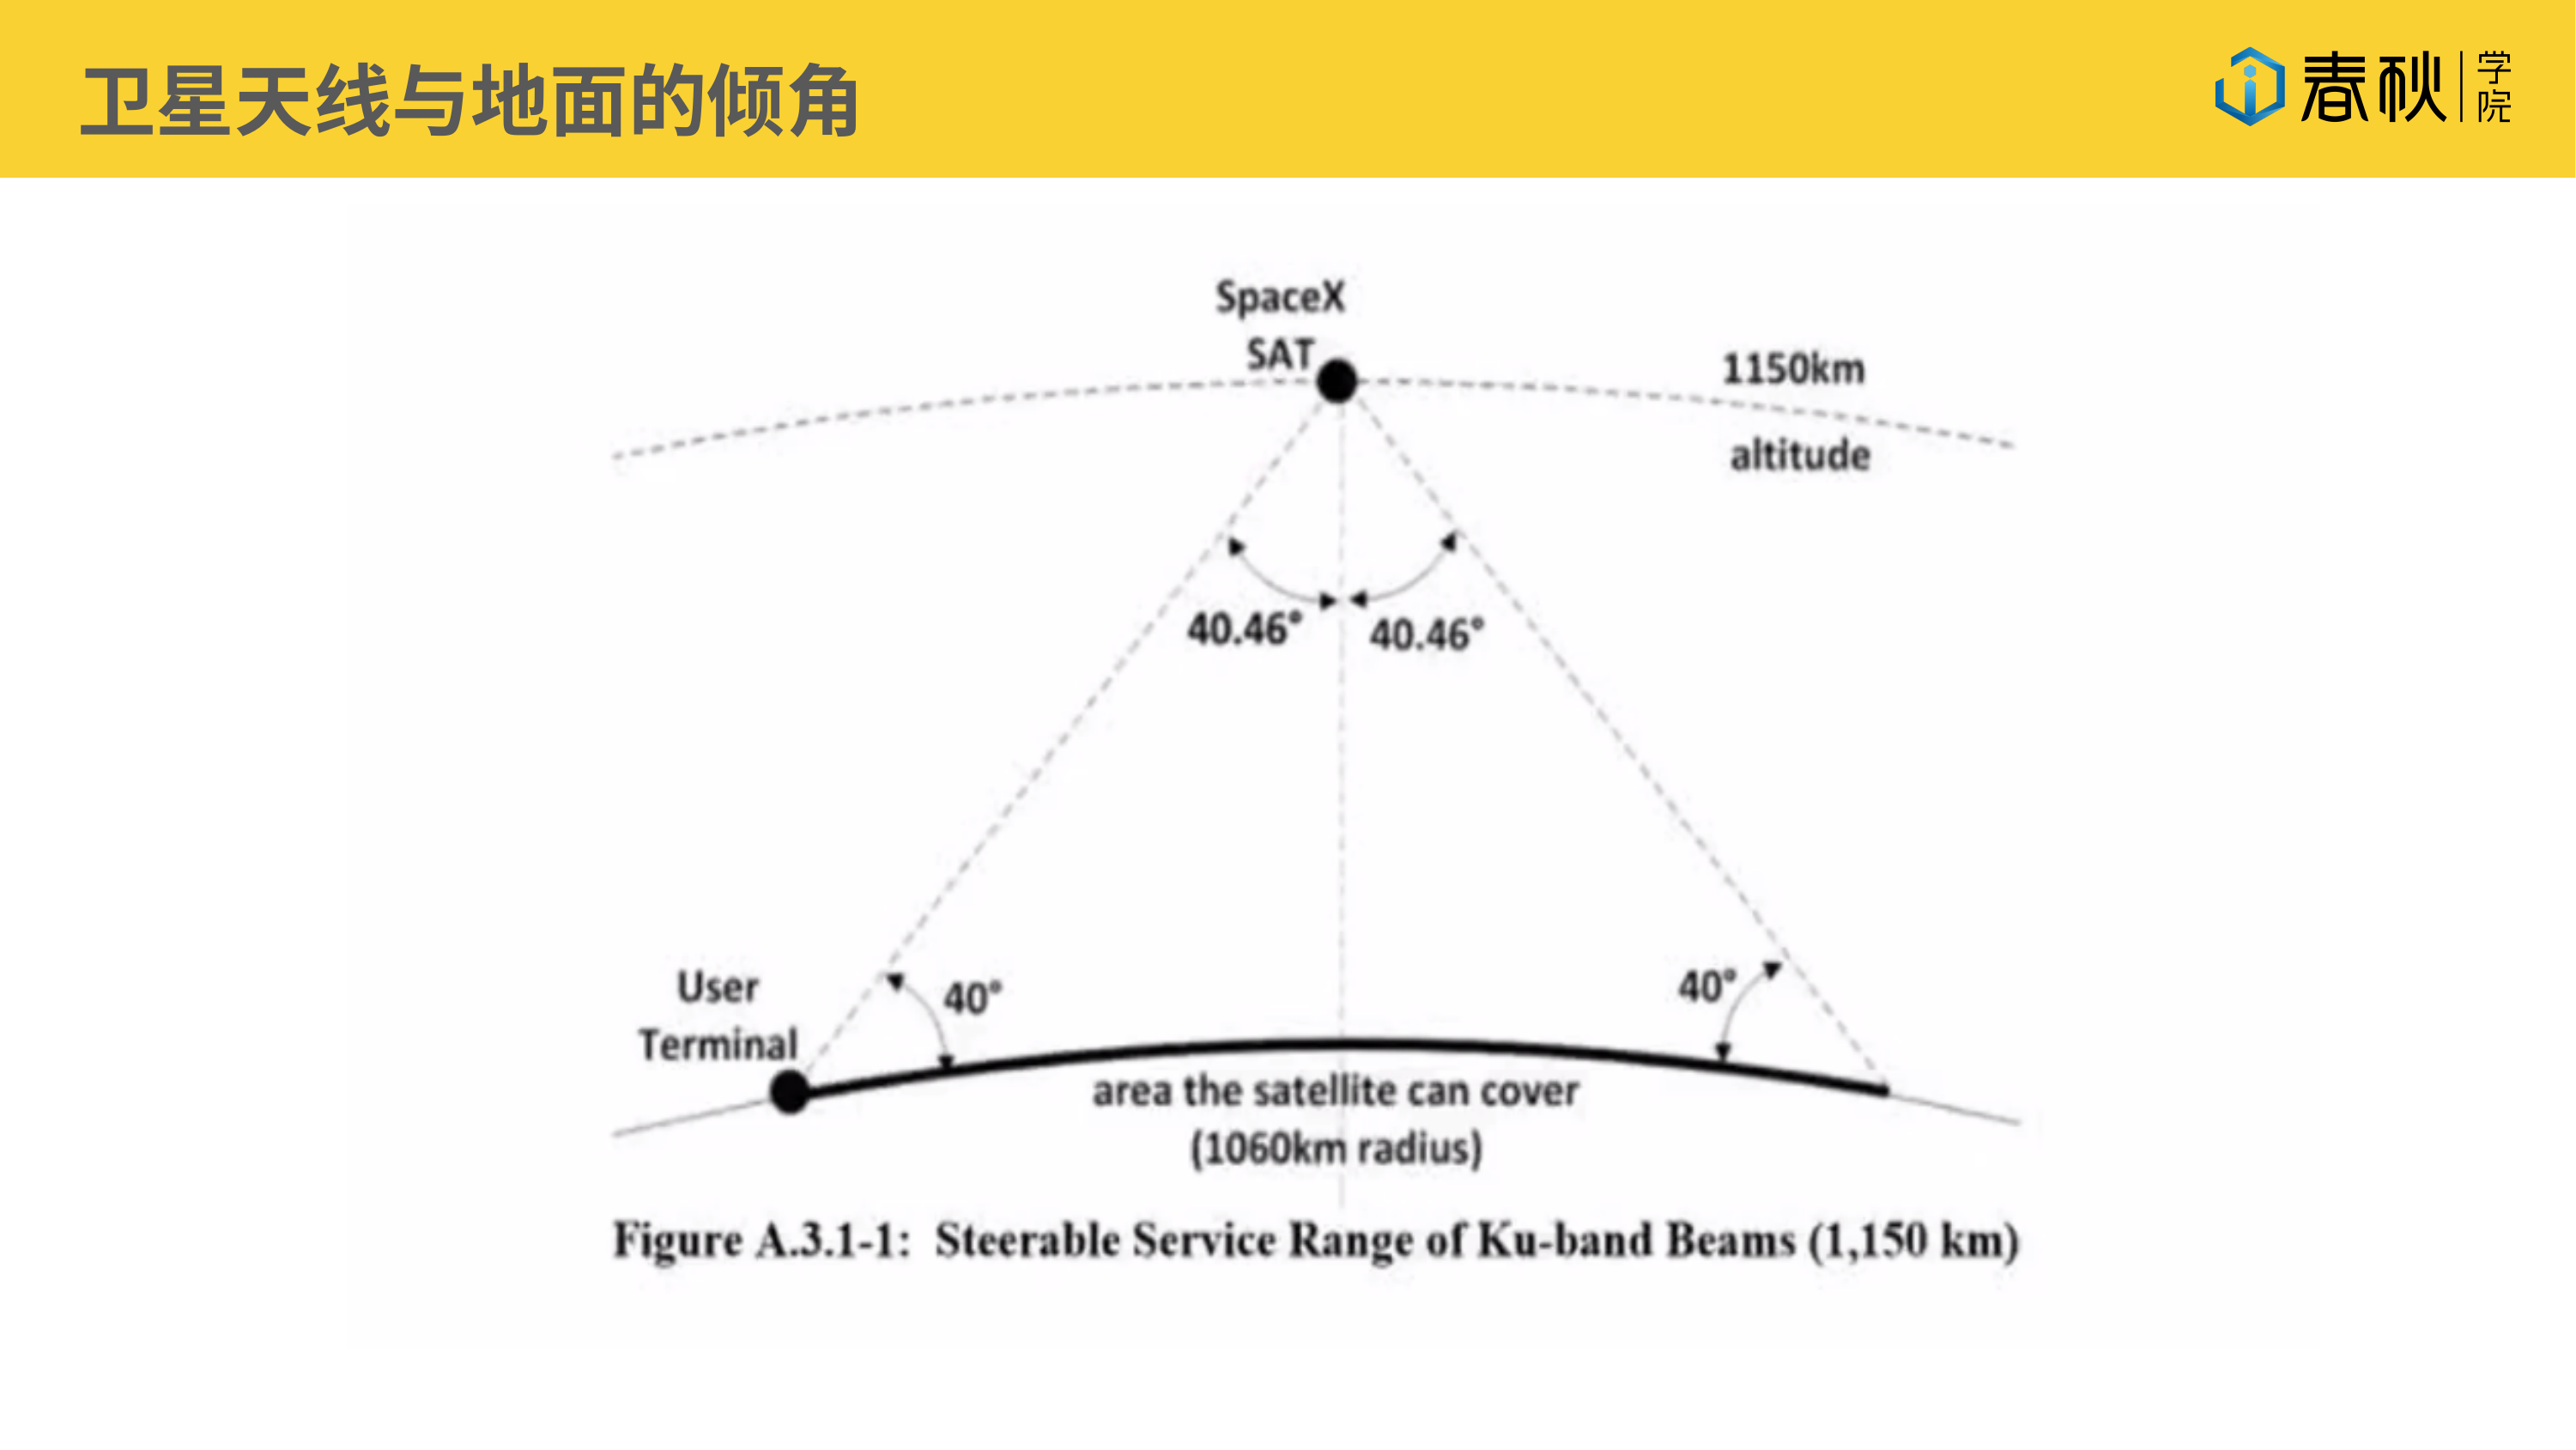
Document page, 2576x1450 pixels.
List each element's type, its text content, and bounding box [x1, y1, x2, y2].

picture [0, 0, 2576, 263]
list 卫星天线与地面的倾角 [64, 45, 1112, 137]
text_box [347, 204, 2321, 1349]
